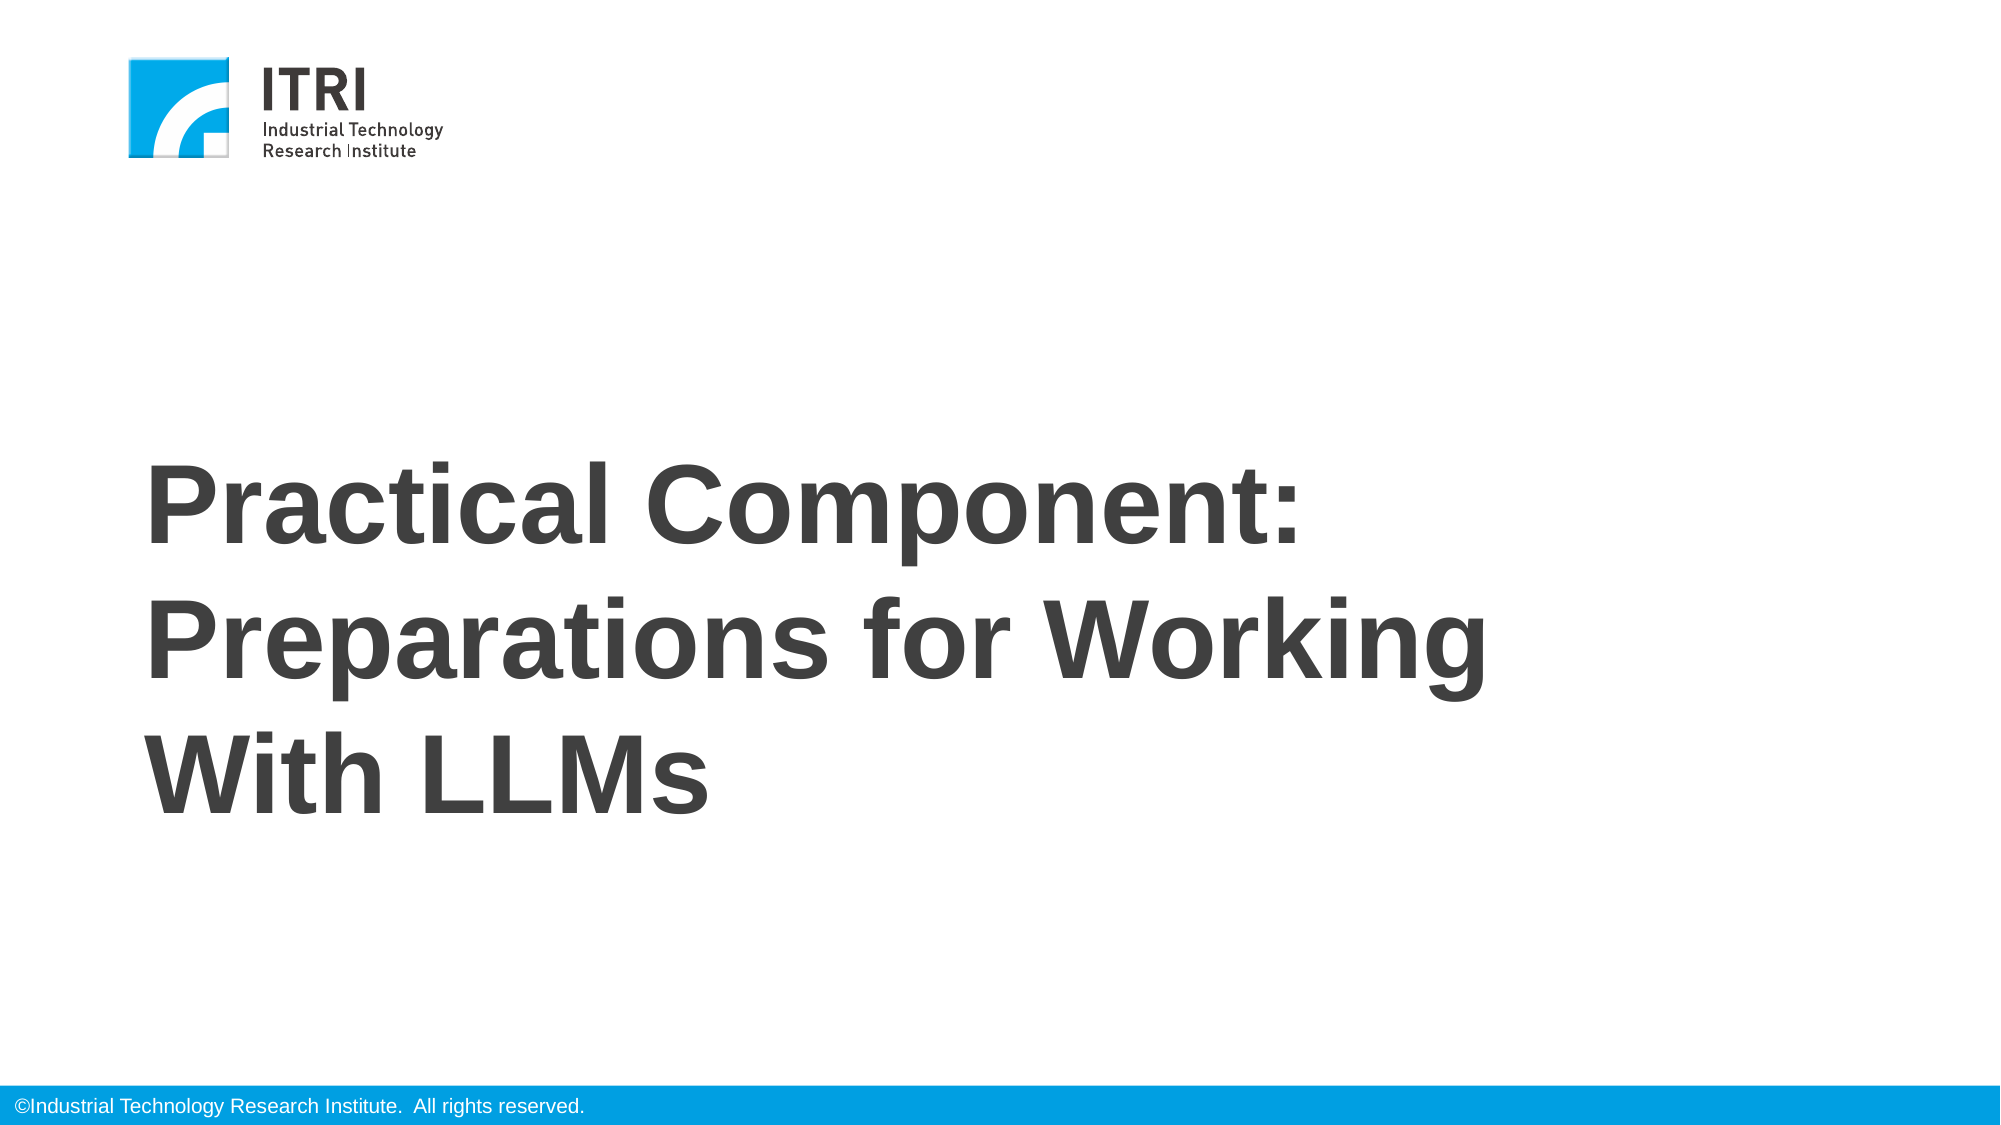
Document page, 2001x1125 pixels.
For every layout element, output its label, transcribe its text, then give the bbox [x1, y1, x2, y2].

title Practical Component: Preparations for Working With LLMs [129, 424, 1691, 713]
